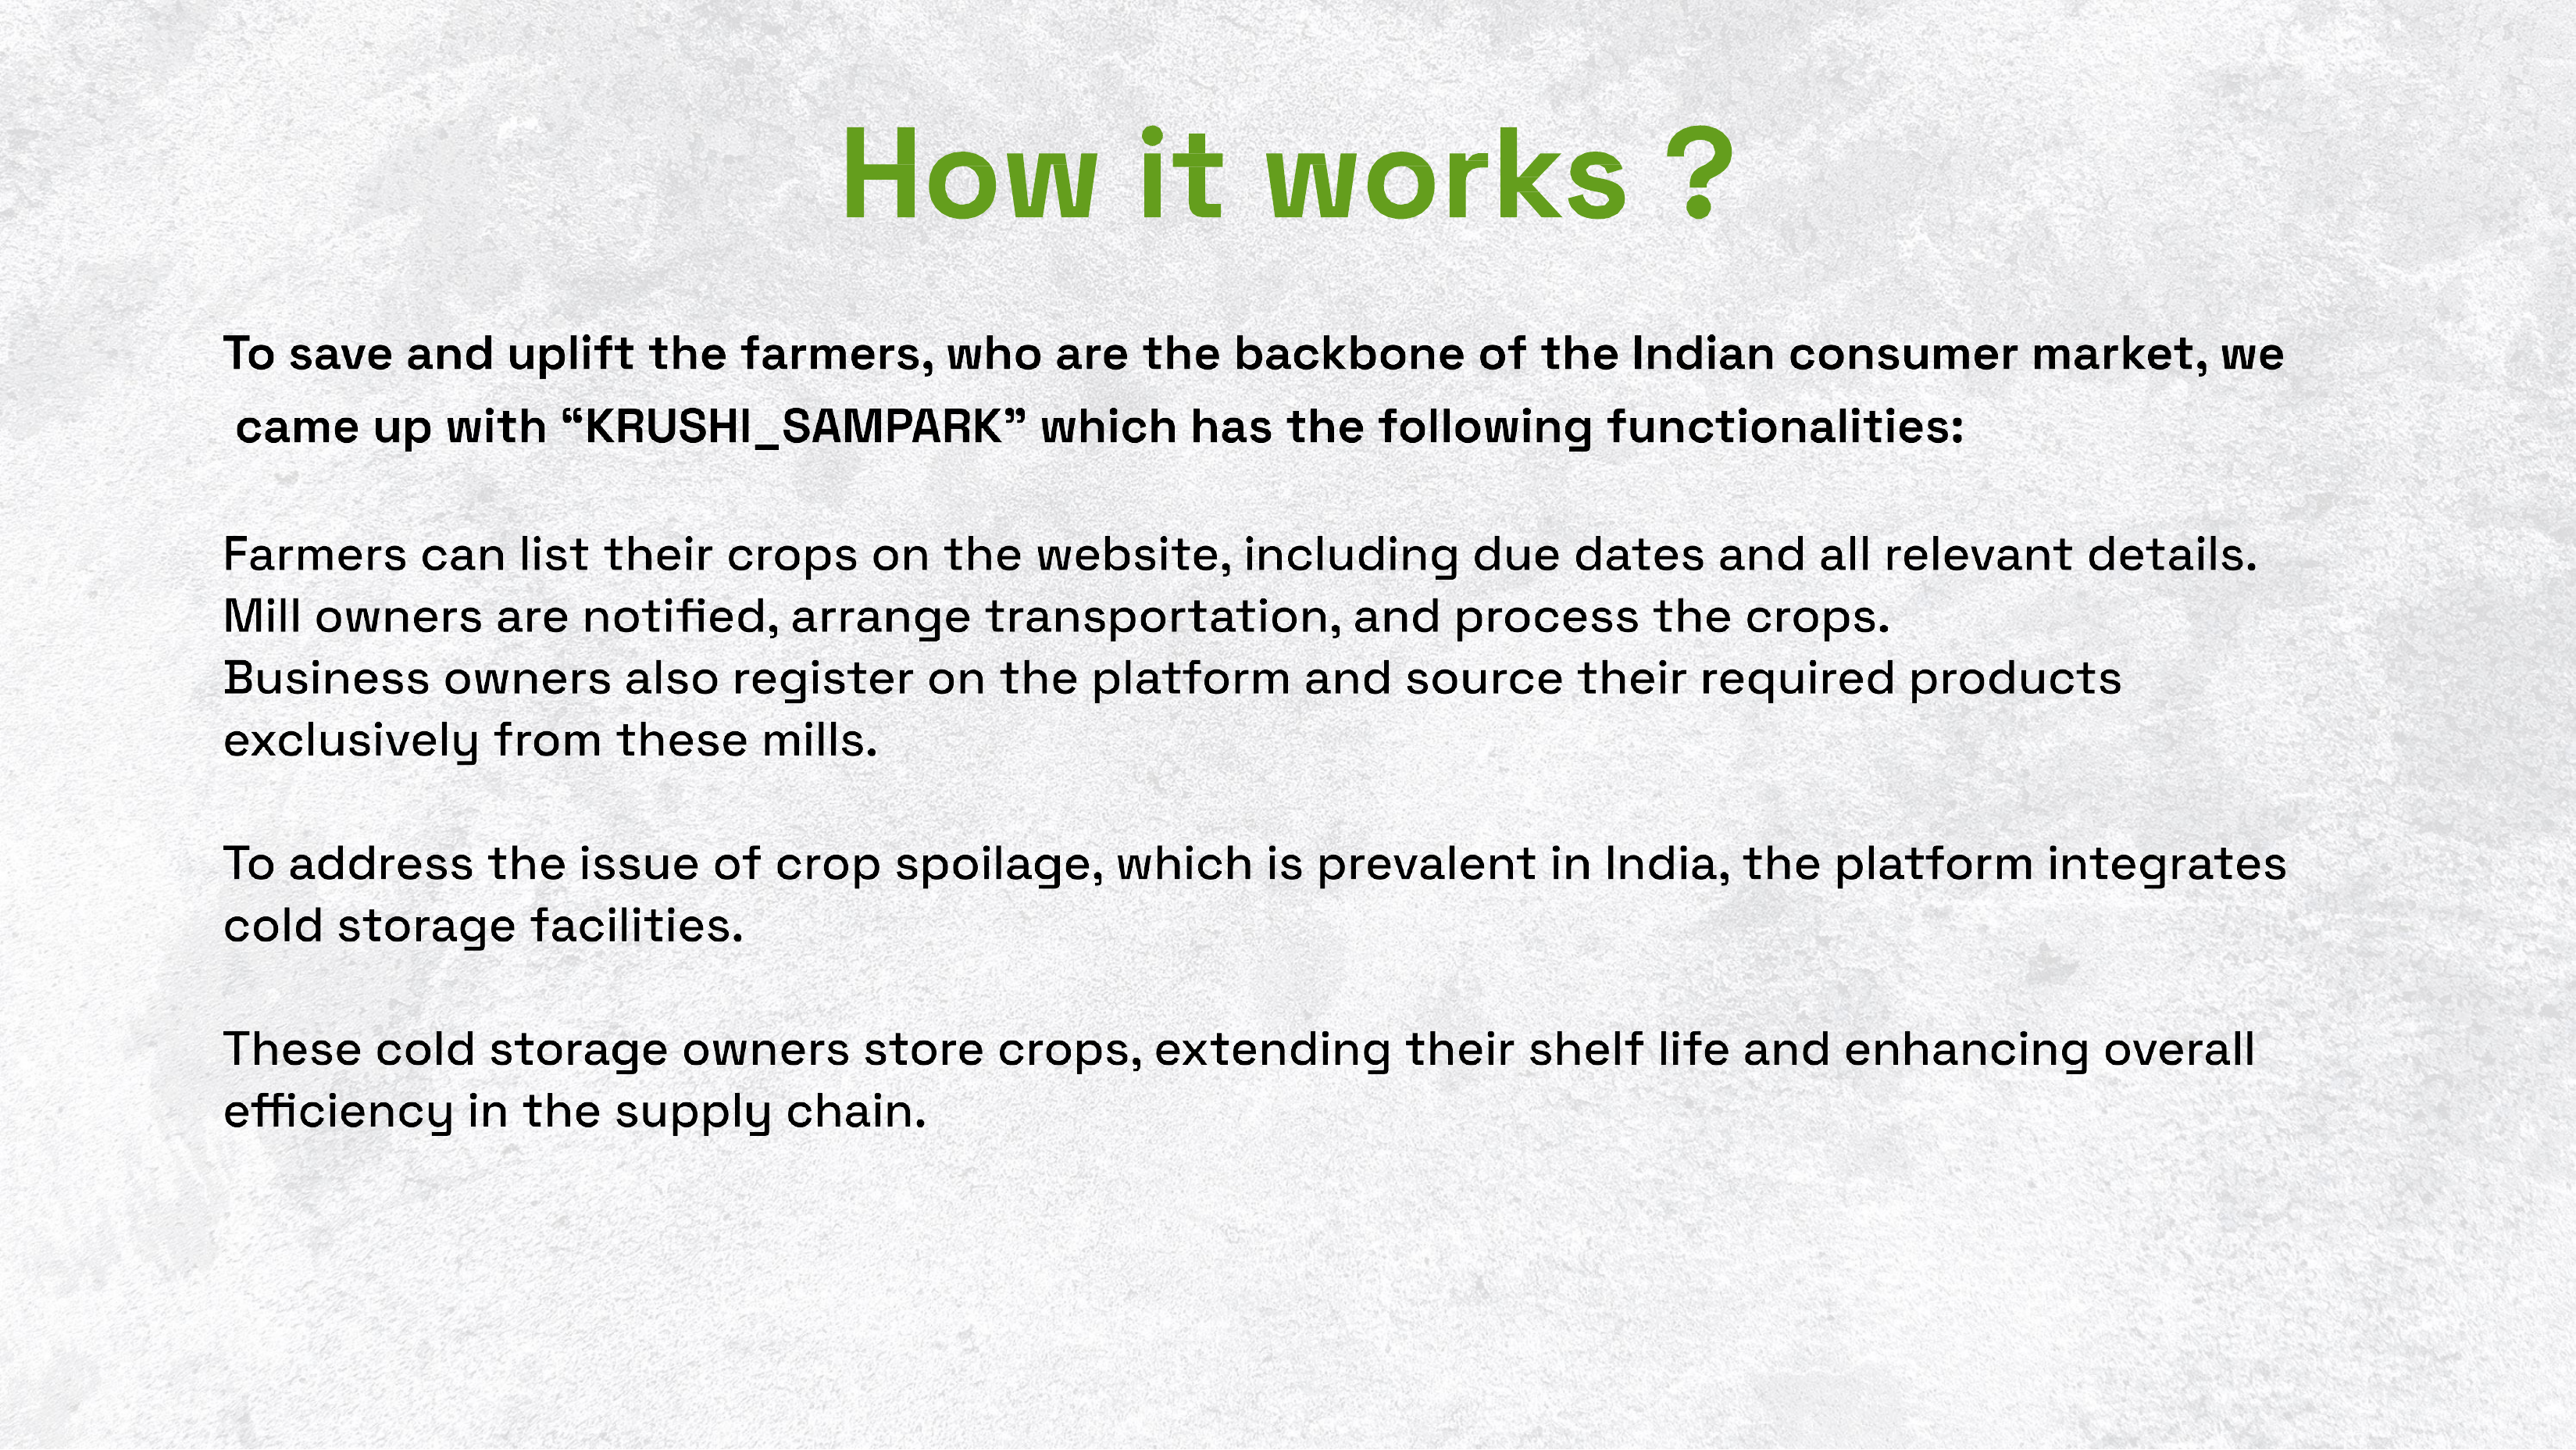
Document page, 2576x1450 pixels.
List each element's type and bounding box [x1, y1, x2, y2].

text_box [1500, 127, 1563, 218]
text_box [929, 152, 997, 220]
text_box [1686, 195, 1711, 220]
text_box [1568, 152, 1625, 220]
text_box [1144, 153, 1161, 218]
picture [0, 0, 2576, 1449]
text_box [1006, 153, 1097, 218]
text_box [1172, 133, 1223, 218]
text_box [847, 127, 915, 218]
text_box [1449, 153, 1489, 218]
text_box [1667, 125, 1732, 188]
text_box [1265, 153, 1358, 218]
text_box [1367, 152, 1435, 220]
text_box [1142, 125, 1163, 146]
